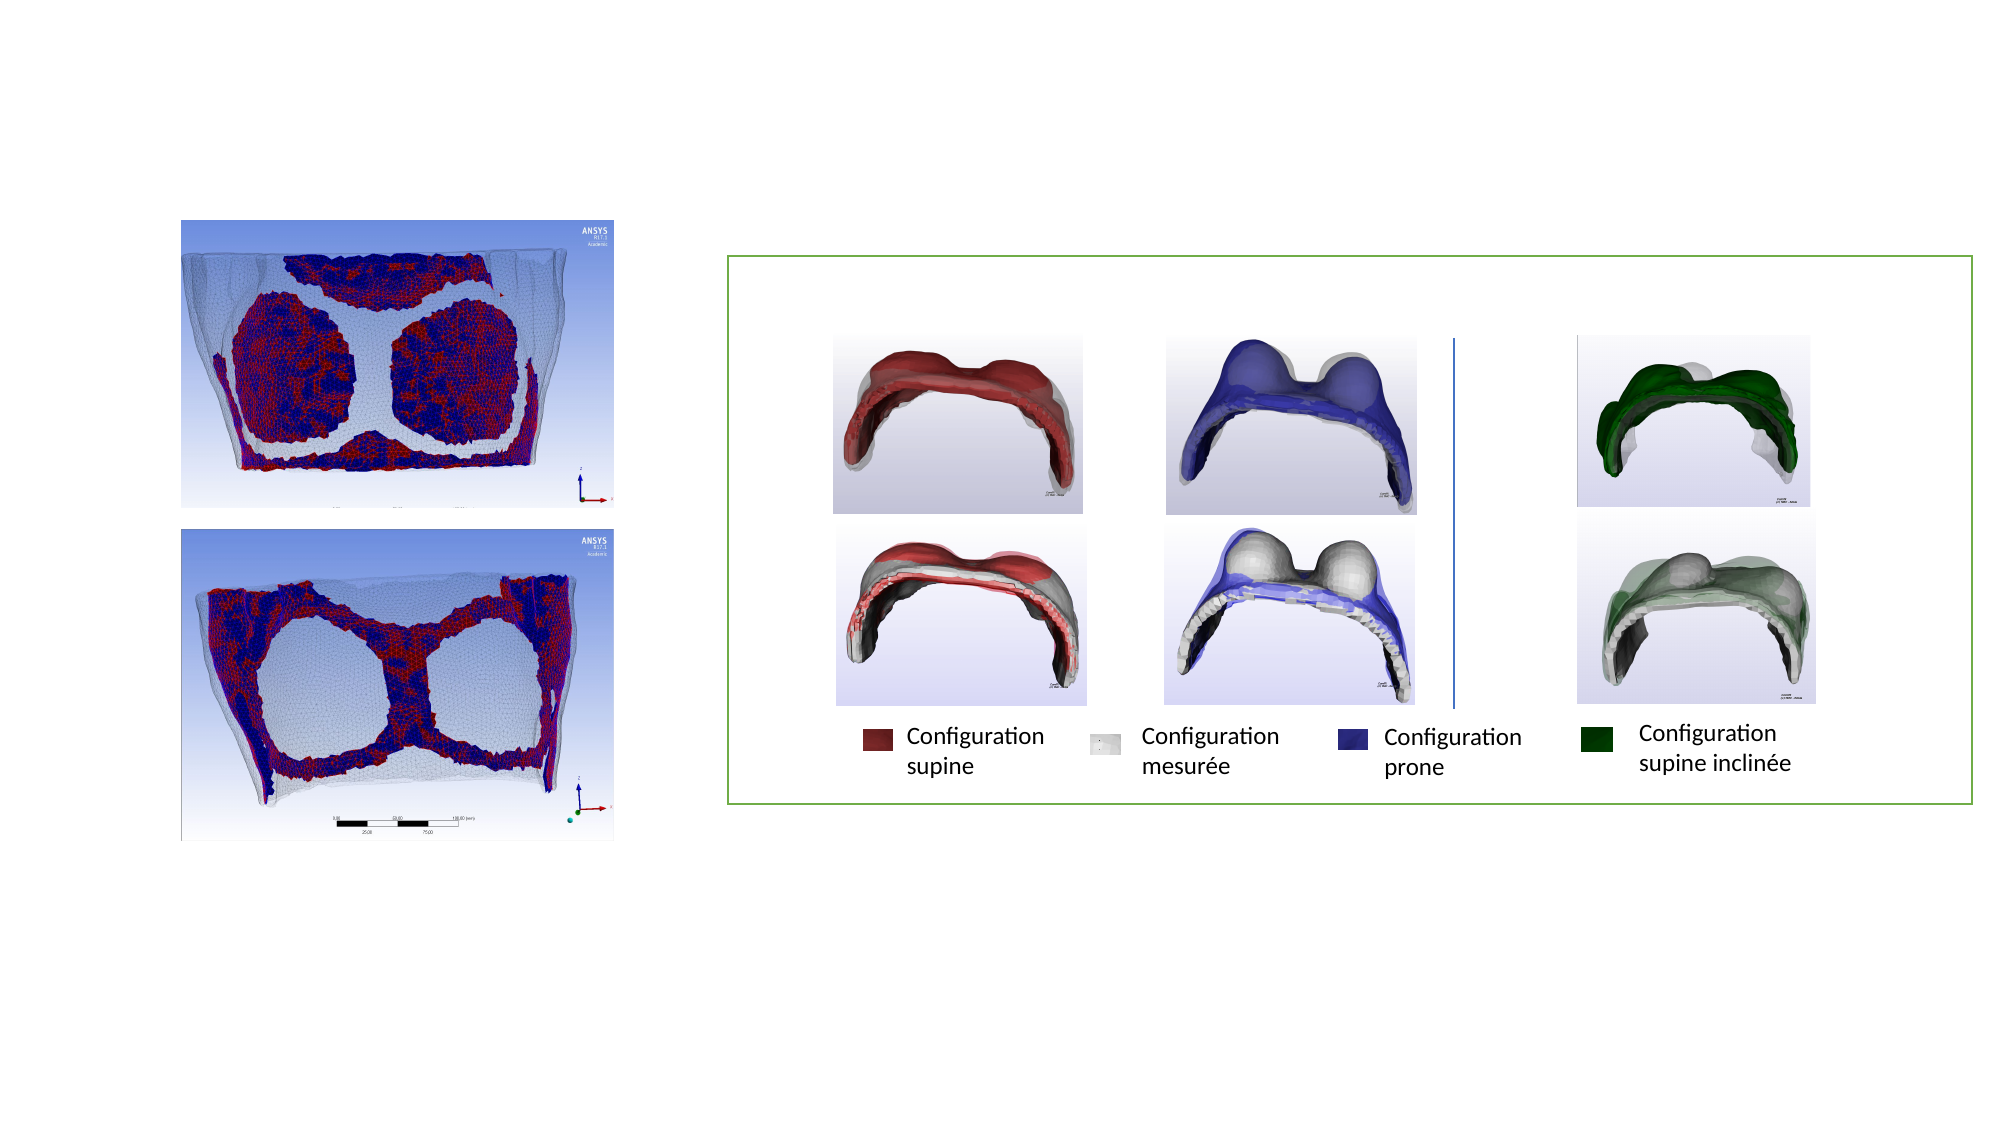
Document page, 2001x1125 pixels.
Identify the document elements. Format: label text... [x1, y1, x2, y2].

picture [863, 729, 893, 751]
picture [1090, 734, 1121, 755]
picture [1166, 335, 1417, 516]
text_box Configuration mesurée [1127, 712, 1339, 788]
text_box [727, 255, 1973, 805]
text_box Configuration prone [1369, 713, 1579, 788]
text_box Configuration supine inclinée [1624, 709, 1858, 785]
picture [836, 524, 1087, 706]
picture [1576, 335, 1816, 704]
picture [1338, 729, 1368, 750]
picture [1164, 523, 1415, 705]
picture [180, 220, 614, 508]
text_box Configuration supine [892, 712, 1091, 787]
picture [1580, 727, 1613, 752]
picture [833, 333, 1083, 514]
picture [181, 529, 614, 841]
